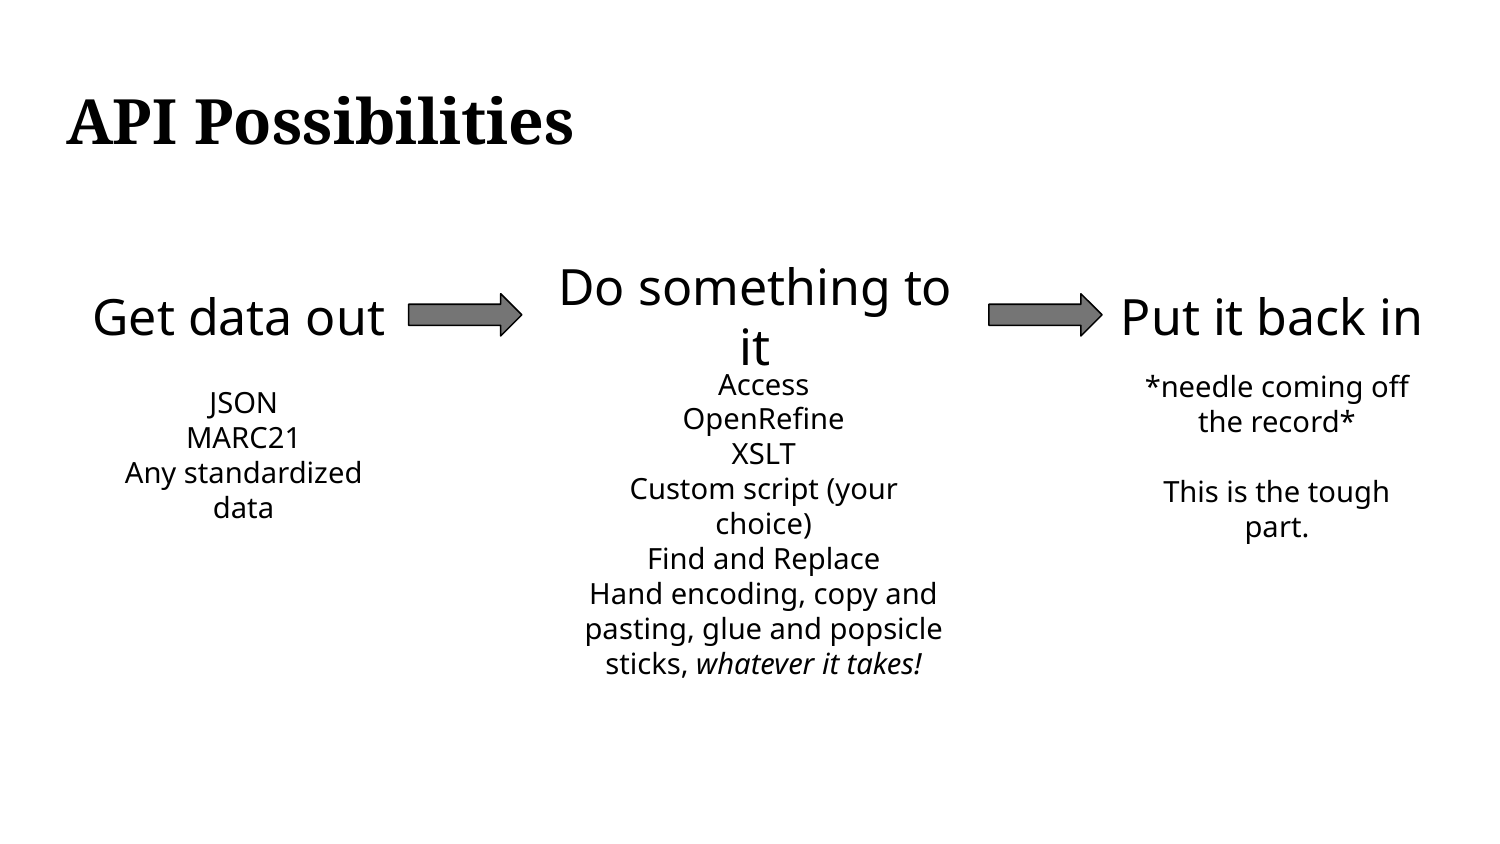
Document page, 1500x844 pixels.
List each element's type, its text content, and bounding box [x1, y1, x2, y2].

text_box Access OpenRefine XSLT Custom script (your choice) Find and Replace Hand encoding, copy and pasting, glue and popsicle sticks, whatever it takes! [568, 350, 959, 743]
text_box *needle coming off the record* This is the tough part. [1119, 353, 1434, 668]
text_box JSON MARC21 Any standardized data [106, 369, 382, 734]
title API Possibilities [51, 67, 1449, 173]
text_box Do something to it [521, 263, 989, 369]
text_box Get data out [69, 263, 408, 369]
text_box Put it back in [1103, 263, 1442, 369]
text_box [408, 293, 522, 336]
text_box [988, 293, 1103, 336]
